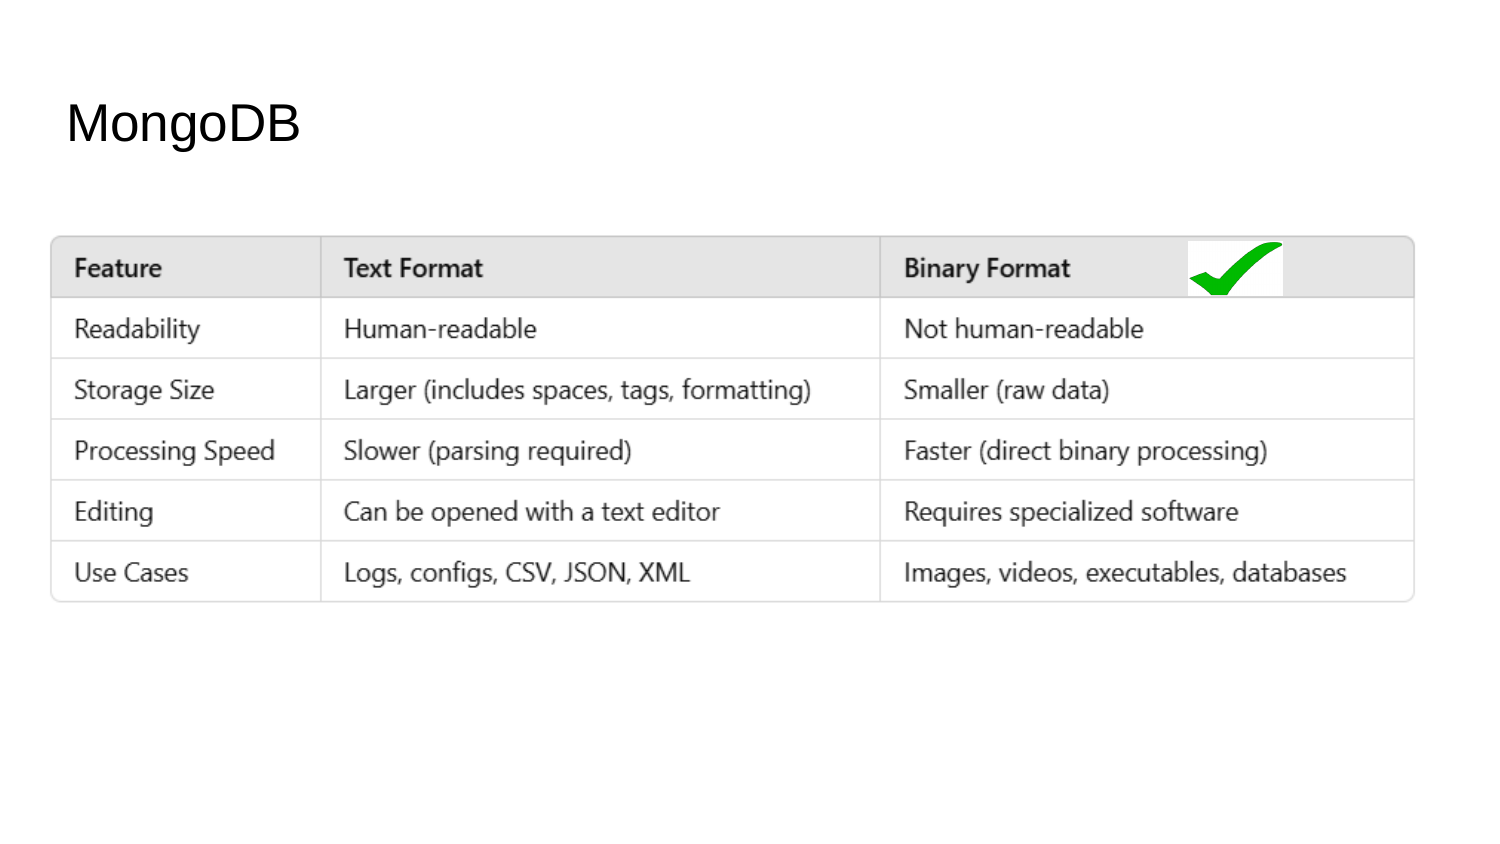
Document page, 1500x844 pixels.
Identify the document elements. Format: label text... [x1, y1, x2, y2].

title MongoDB [51, 72, 1449, 167]
picture [43, 218, 1425, 617]
